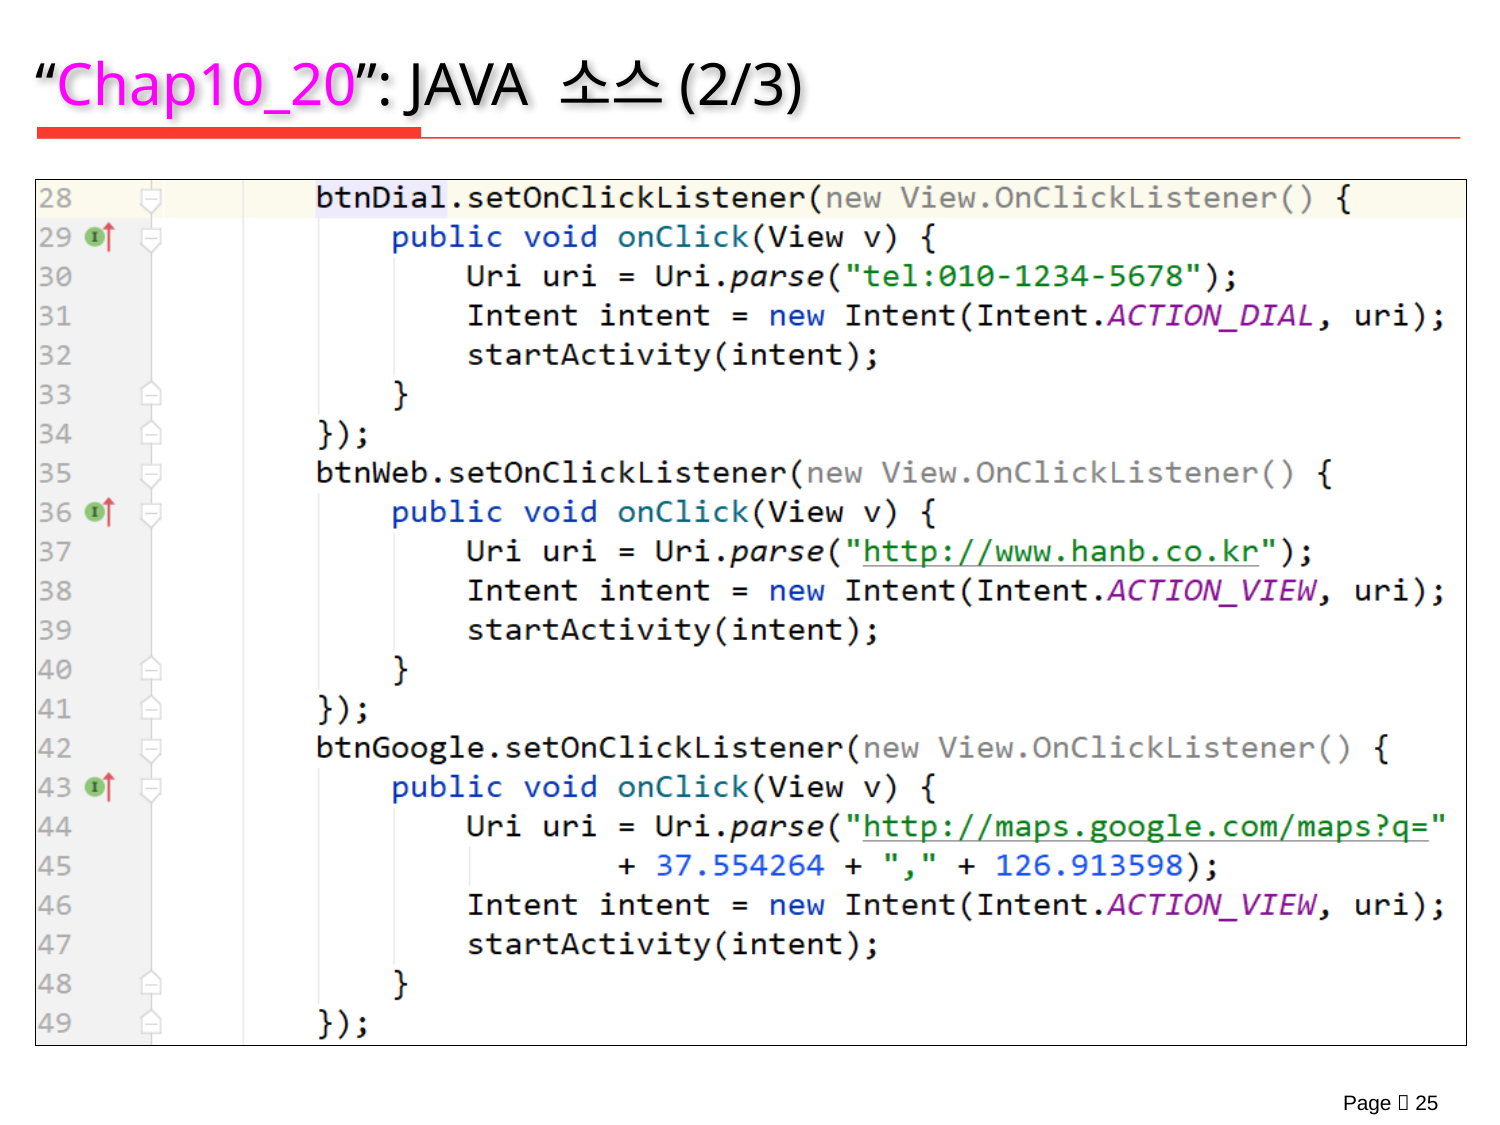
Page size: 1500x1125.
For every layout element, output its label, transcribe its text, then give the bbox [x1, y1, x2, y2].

title “Chap10_20”: JAVA 소스(2/3) [35, 47, 1434, 142]
picture [35, 178, 1468, 1046]
